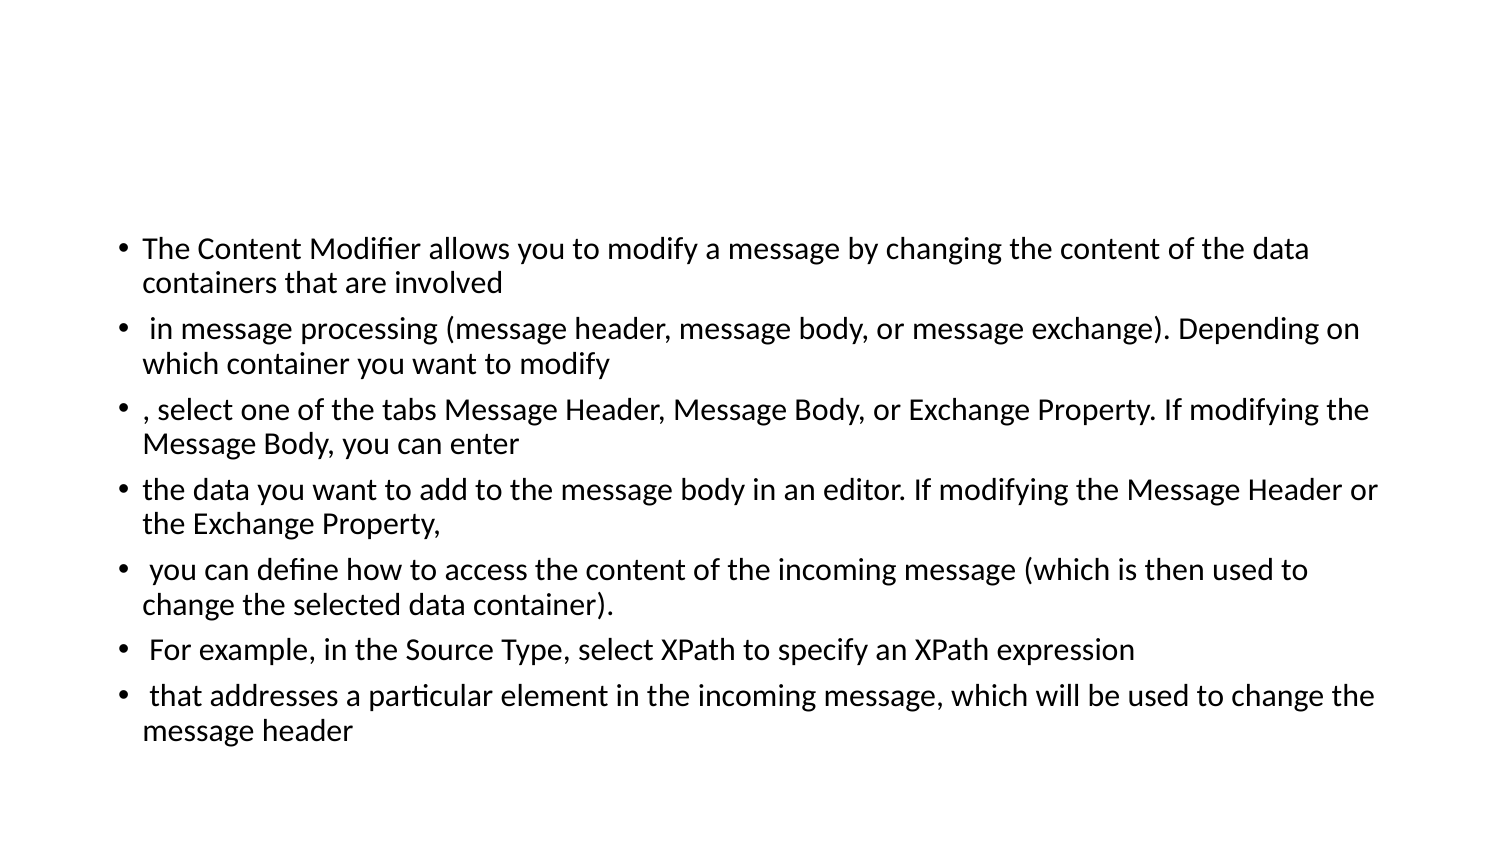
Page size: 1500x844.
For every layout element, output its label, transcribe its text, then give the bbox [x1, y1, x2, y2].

list The Content Modifier allows you to modify a message by changing the content of the data containers that are involved in message processing (message header, message body, or message exchange). Depending on which container you want to modify , select one of the tabs Message Header, Message Body, or Exchange Property. If modifying the Message Body, you can enter the data you want to add to the message body in an editor. If modifying the Message Header or the Exchange Property, you can define how to access the content of the incoming message (which is then used to change the selected data container). For example, in the Source Type, select XPath to specify an XPath expression that addresses a particular element in the incoming message, which will be used to change the message header [103, 224, 1397, 760]
